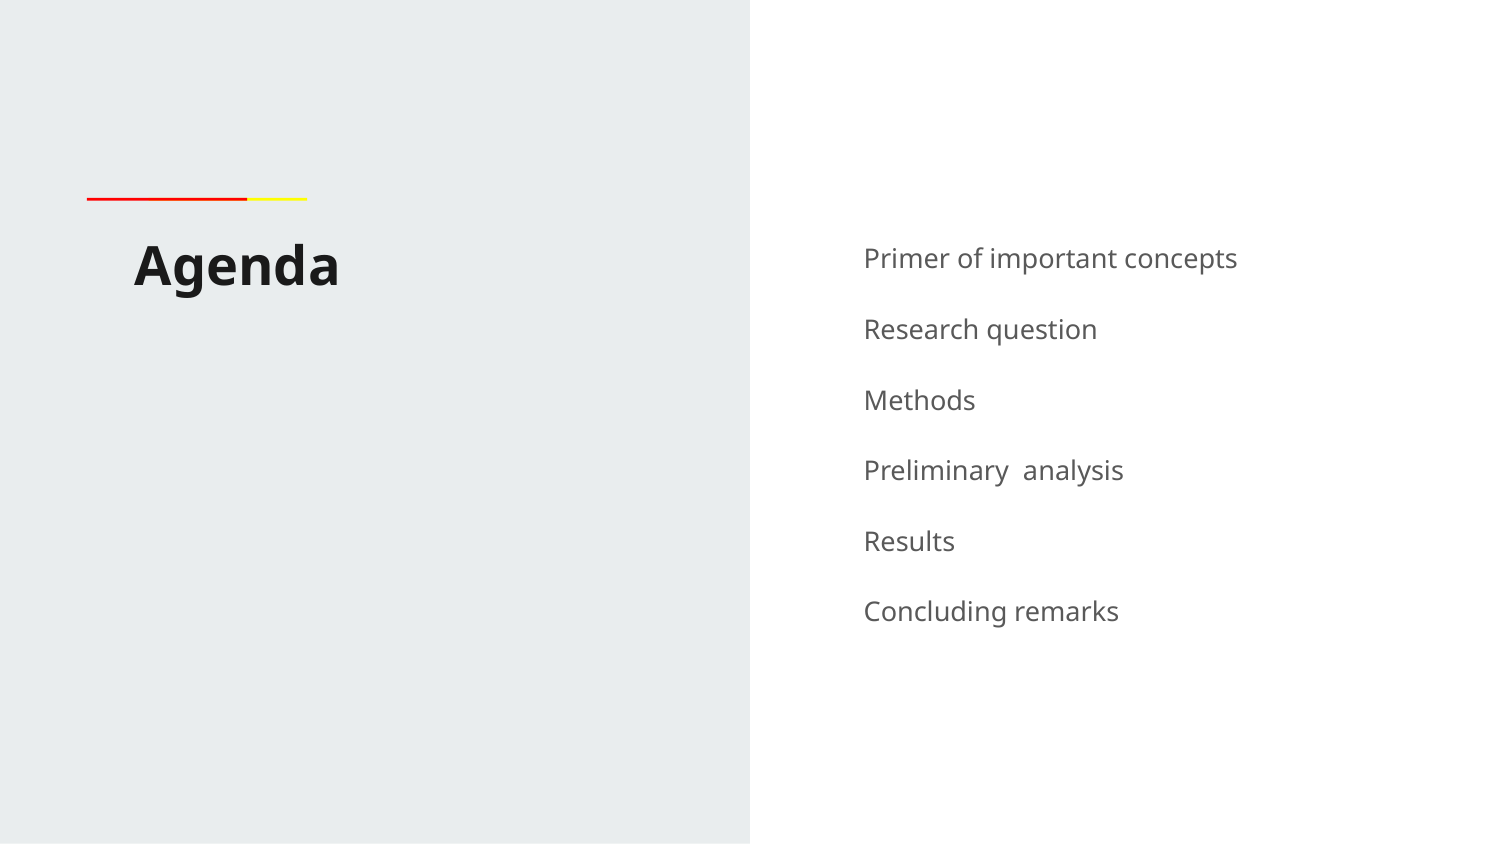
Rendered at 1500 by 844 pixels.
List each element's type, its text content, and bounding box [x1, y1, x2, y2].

list Primer of important concepts Research question Methods Preliminary analysis Results Concluding remarks [848, 221, 1403, 719]
title Agenda [119, 216, 662, 494]
